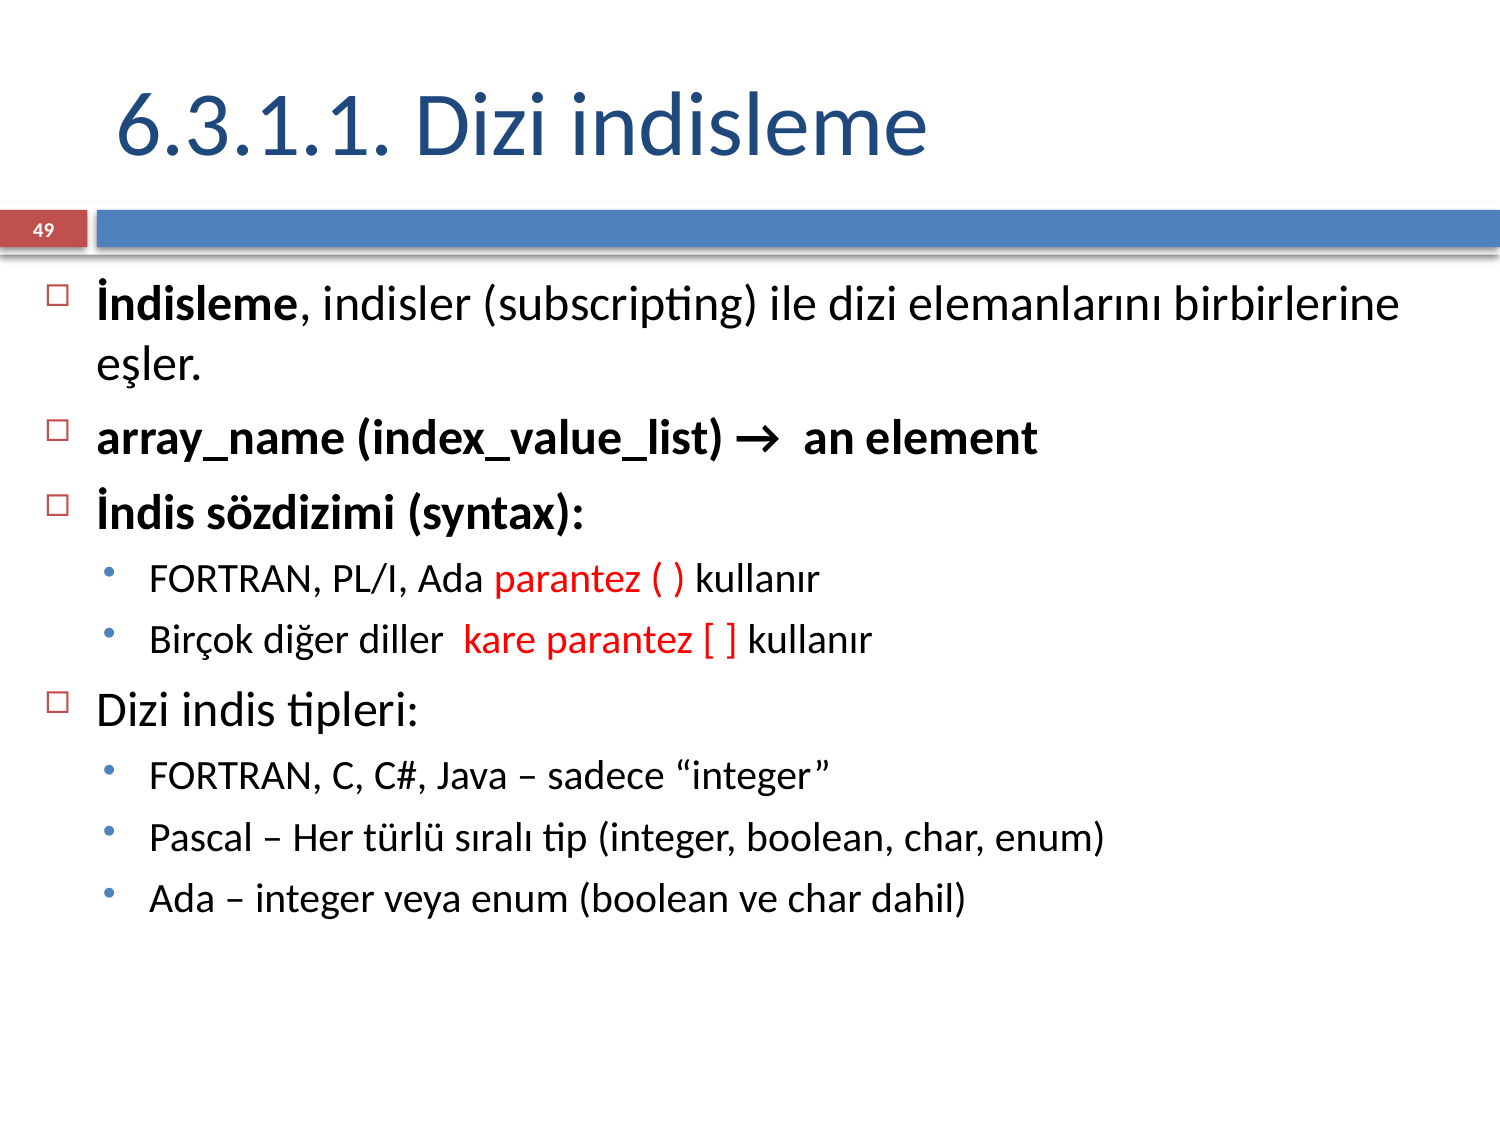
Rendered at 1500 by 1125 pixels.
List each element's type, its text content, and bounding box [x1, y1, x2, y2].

text_box 6.3.1.1. Dizi indisleme [100, 37, 1438, 200]
text_box İndisleme, indisler (subscripting) ile dizi elemanlarını birbirlerine eşler. array_name (index_value_list) → an element İndis sözdizimi (syntax): FORTRAN, PL/I, Ada parantez ( ) kullanır Birçok diğer diller kare parantez [ ] kullanır Dizi indis tipleri: FORTRAN, C, C#, Java – sadece “integer” Pascal – Her türlü sıralı tip (integer, boolean, char, enum) Ada – integer veya enum (boolean ve char dahil) [29, 262, 1483, 1000]
text_box 48 [0, 208, 88, 249]
